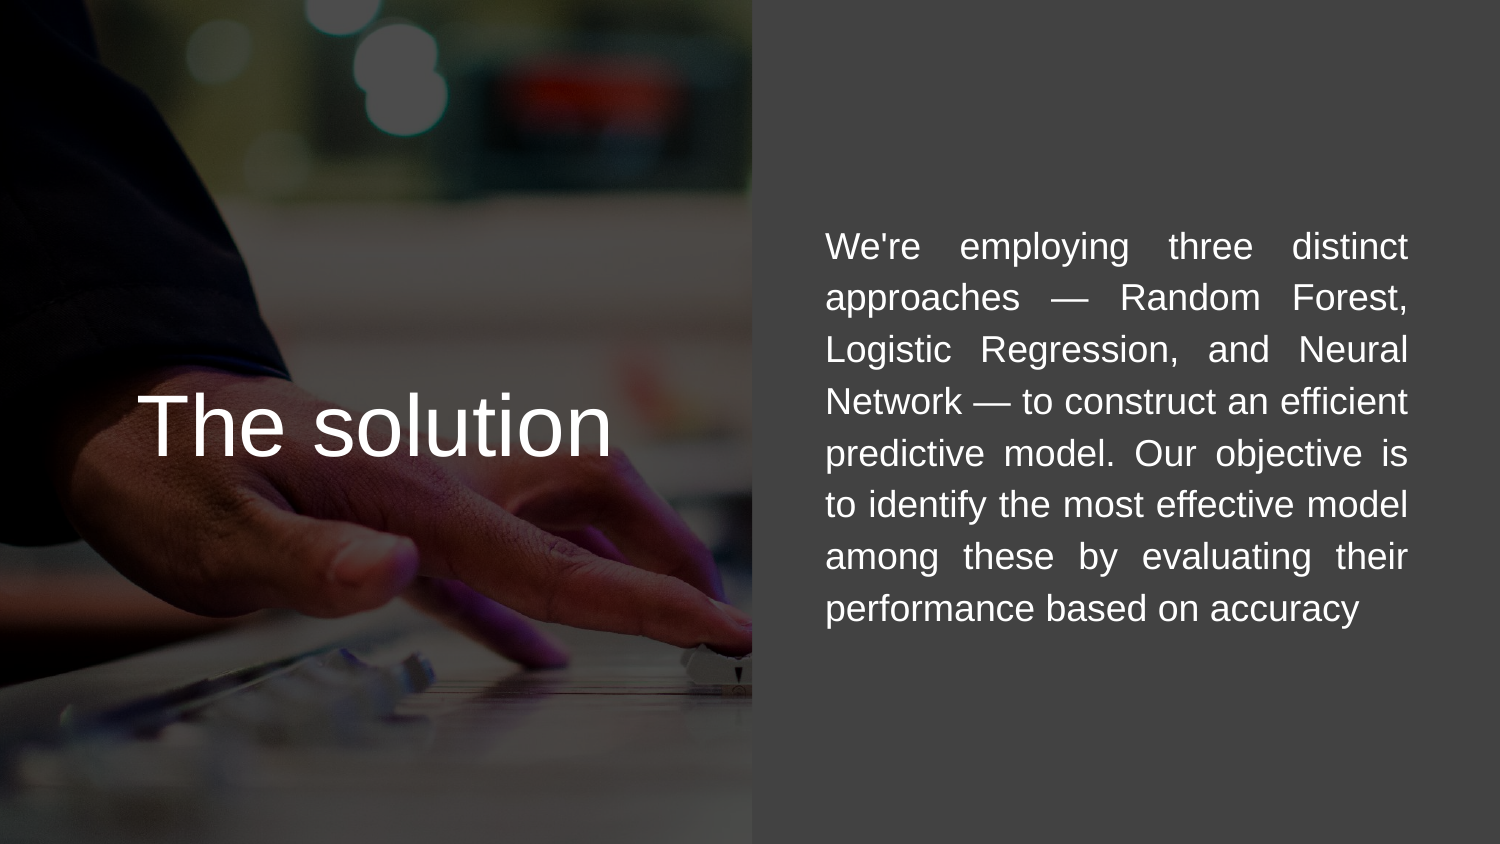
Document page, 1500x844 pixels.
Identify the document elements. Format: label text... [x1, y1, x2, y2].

list We're employing three distinct approaches — Random Forest, Logistic Regression, and Neural Network — to construct an efficient predictive model. Our objective is to identify the most effective model among these by evaluating their performance based on accuracy [810, 118, 1424, 725]
picture [0, 0, 753, 844]
